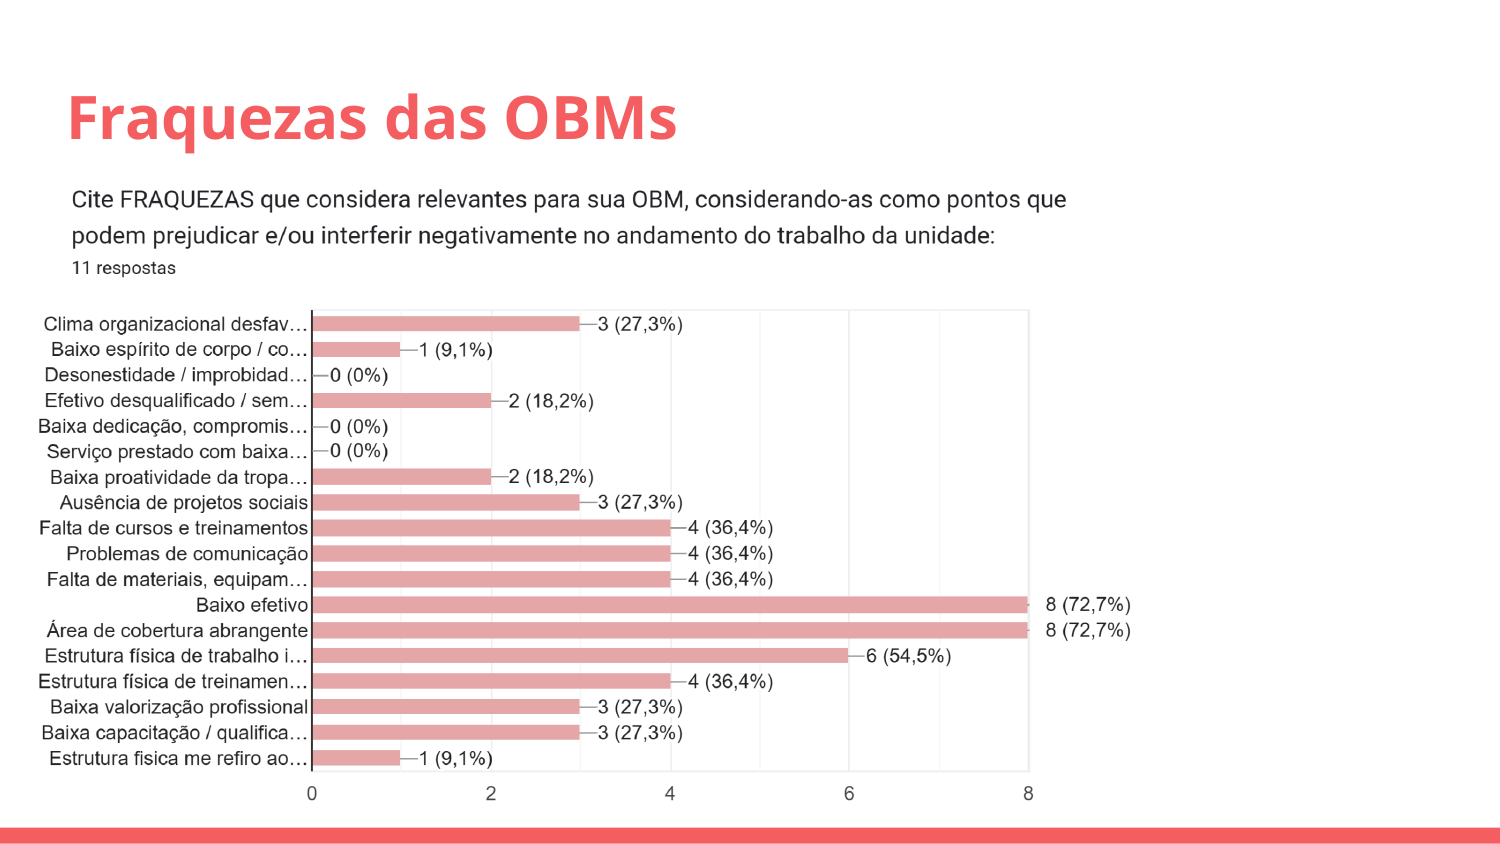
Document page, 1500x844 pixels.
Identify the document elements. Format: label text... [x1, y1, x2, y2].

title Fraquezas das OBMs [51, 64, 1449, 167]
picture [35, 179, 1139, 809]
